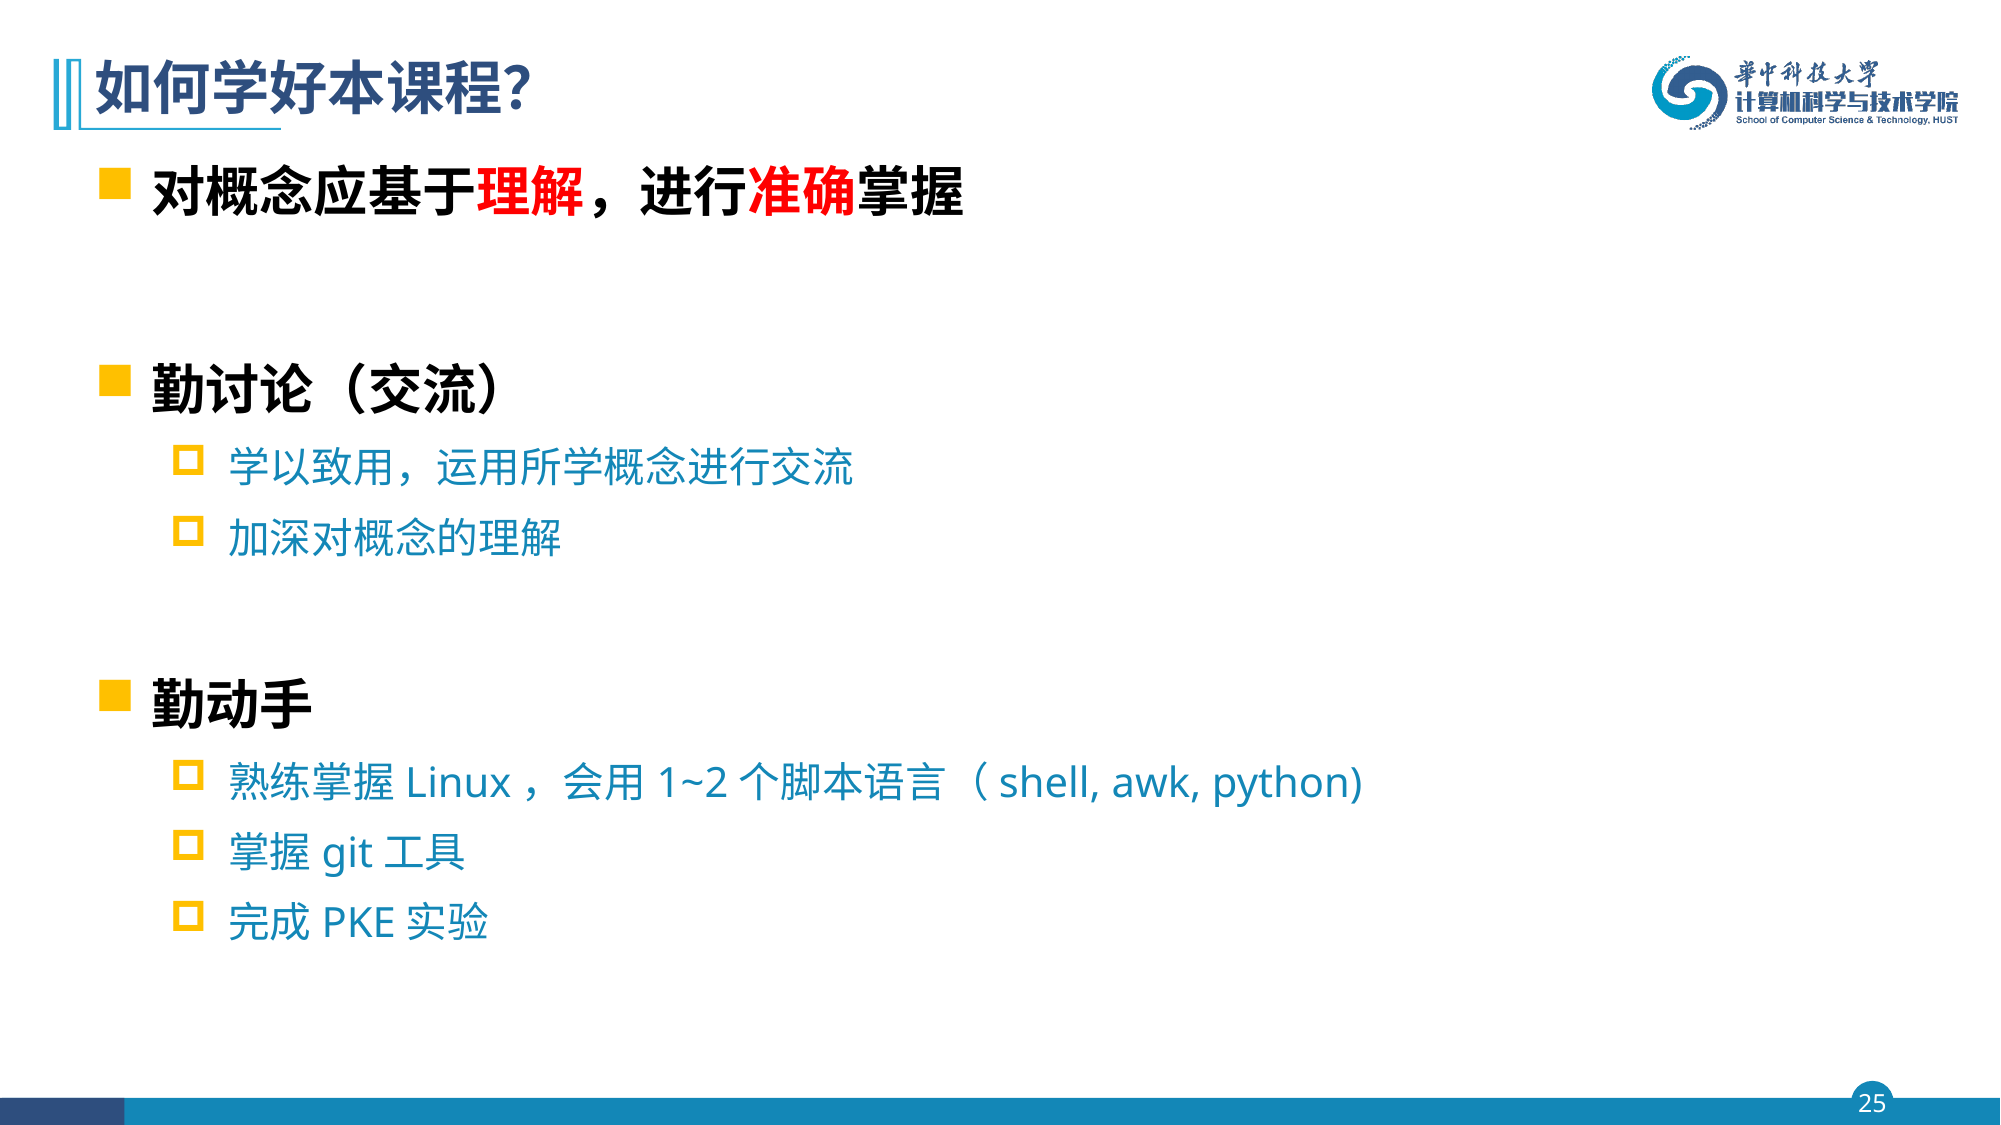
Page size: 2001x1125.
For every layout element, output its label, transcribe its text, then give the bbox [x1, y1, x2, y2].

picture [1653, 56, 1678, 79]
title 如何学好本课程？ [80, 51, 1653, 137]
picture [1653, 56, 1958, 130]
list 对概念应基于理解，进行准确掌握 勤讨论（交流） 学以致用，运用所学概念进行交流 加深对概念的理解 勤动手 熟练掌握Linux，会用1~2个脚本语言（shell, awk, python) 掌握git工具 完成PKE实验 [80, 137, 1933, 1098]
